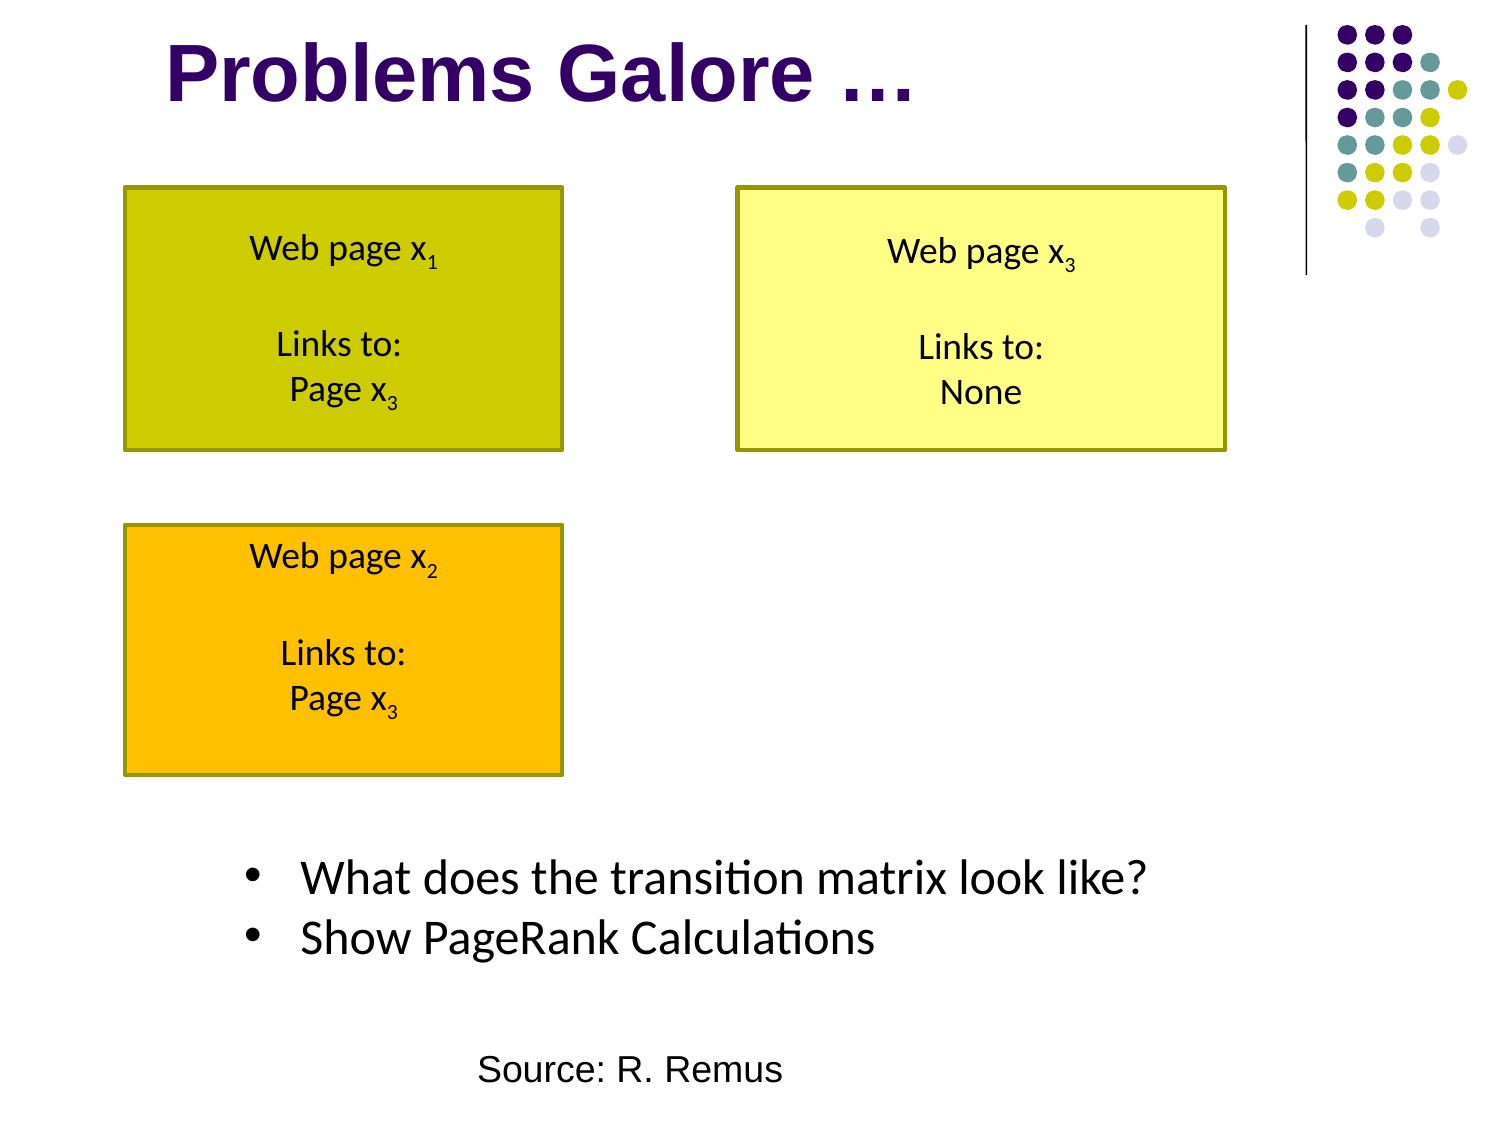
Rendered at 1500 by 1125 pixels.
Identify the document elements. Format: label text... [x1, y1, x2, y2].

text_box Web page x2 Links to: Page x3 [123, 523, 564, 777]
text_box Web page x1 Links to: Page x3 [123, 185, 564, 452]
text_box Web page x3 Links to: None [735, 185, 1227, 452]
text_box Source: R. Remus [462, 1037, 798, 1098]
title Problems Galore … [149, 0, 1388, 126]
text_box What does the transition matrix look like? Show PageRank Calculations [229, 836, 1164, 972]
